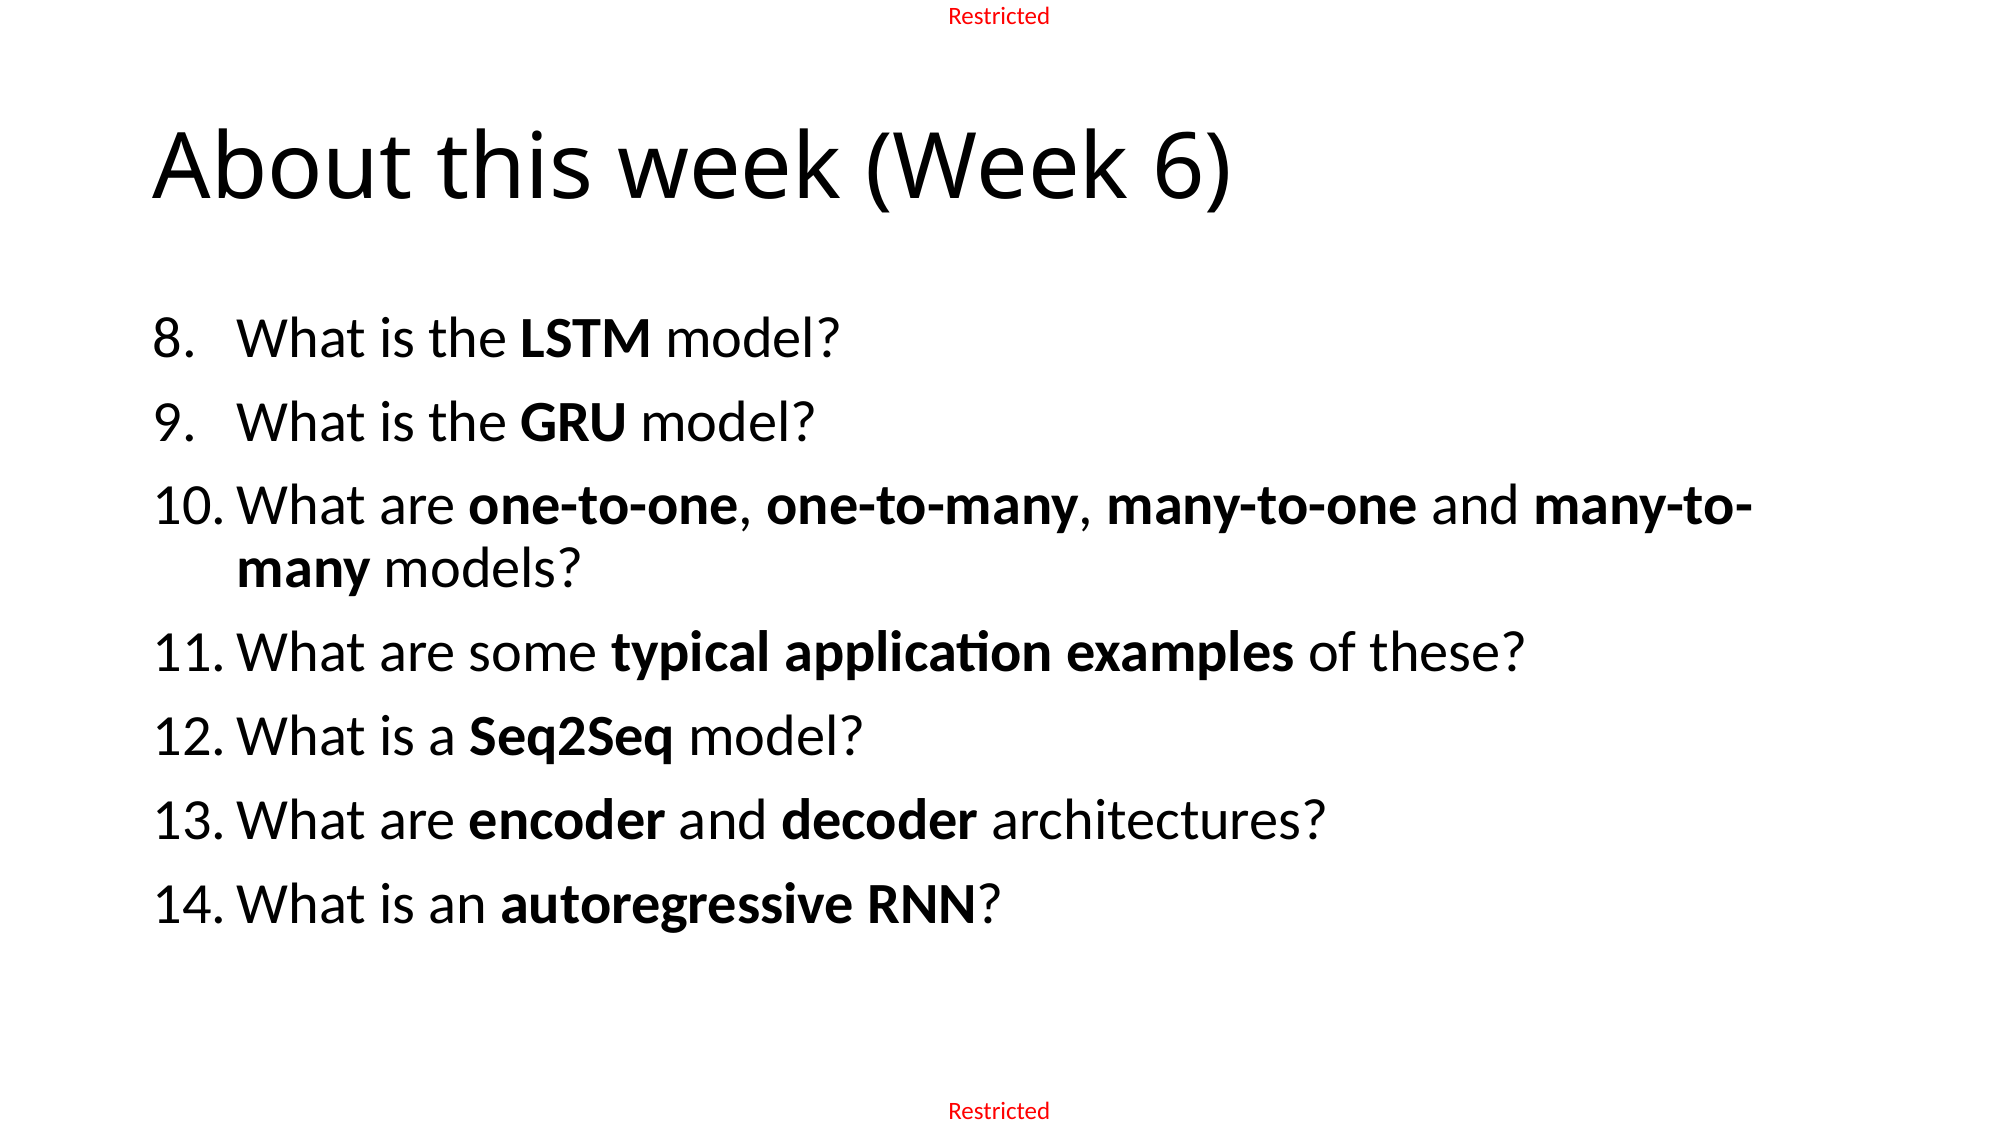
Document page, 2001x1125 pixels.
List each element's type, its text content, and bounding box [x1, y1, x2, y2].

title About this week (Week 6) [137, 59, 1863, 278]
list What is the LSTM model? What is the GRU model? What are one-to-one, one-to-many, many-to-one and many-to-many models? What are some typical application examples of these? What is a Seq2Seq model? What are encoder and decoder architectures? What is an autoregressive RNN? [137, 299, 1863, 1125]
